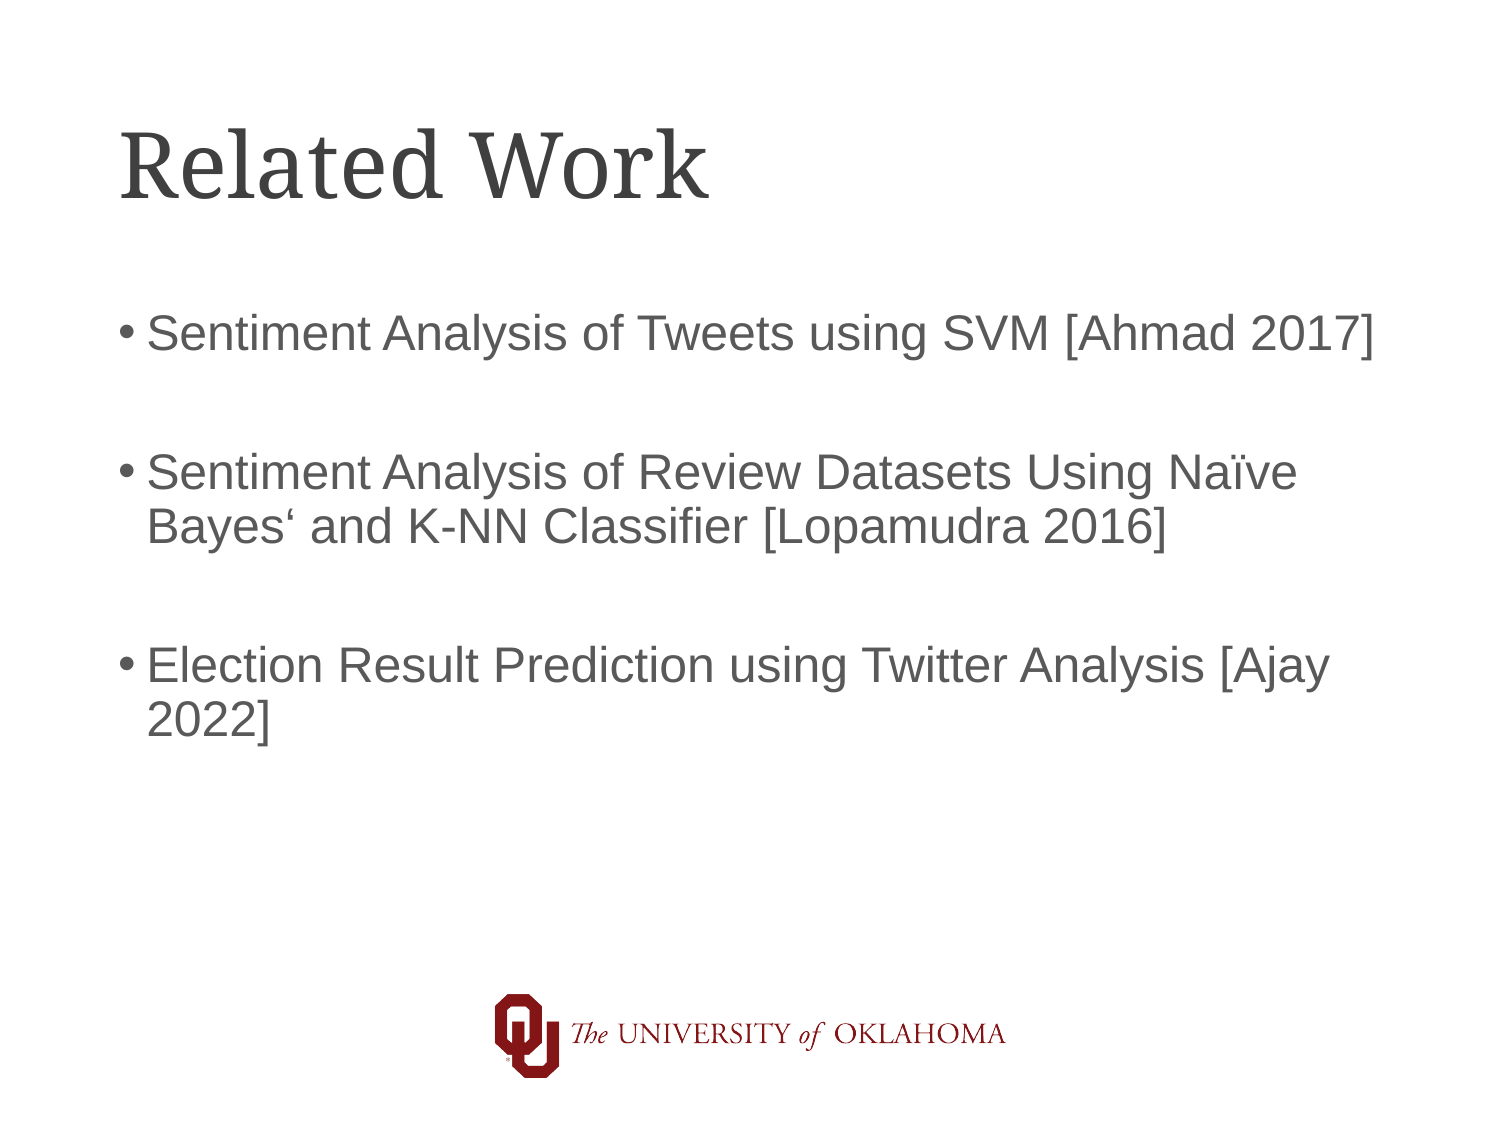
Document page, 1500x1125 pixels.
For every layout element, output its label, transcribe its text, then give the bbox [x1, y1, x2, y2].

list Sentiment Analysis of Tweets using SVM [Ahmad 2017] Sentiment Analysis of Review Datasets Using Naïve Bayes‘ and K-NN Classifier [Lopamudra 2016] Election Result Prediction using Twitter Analysis [Ajay 2022] [103, 299, 1397, 1014]
picture [469, 1014, 1032, 1125]
title Related Work [103, 59, 1397, 278]
